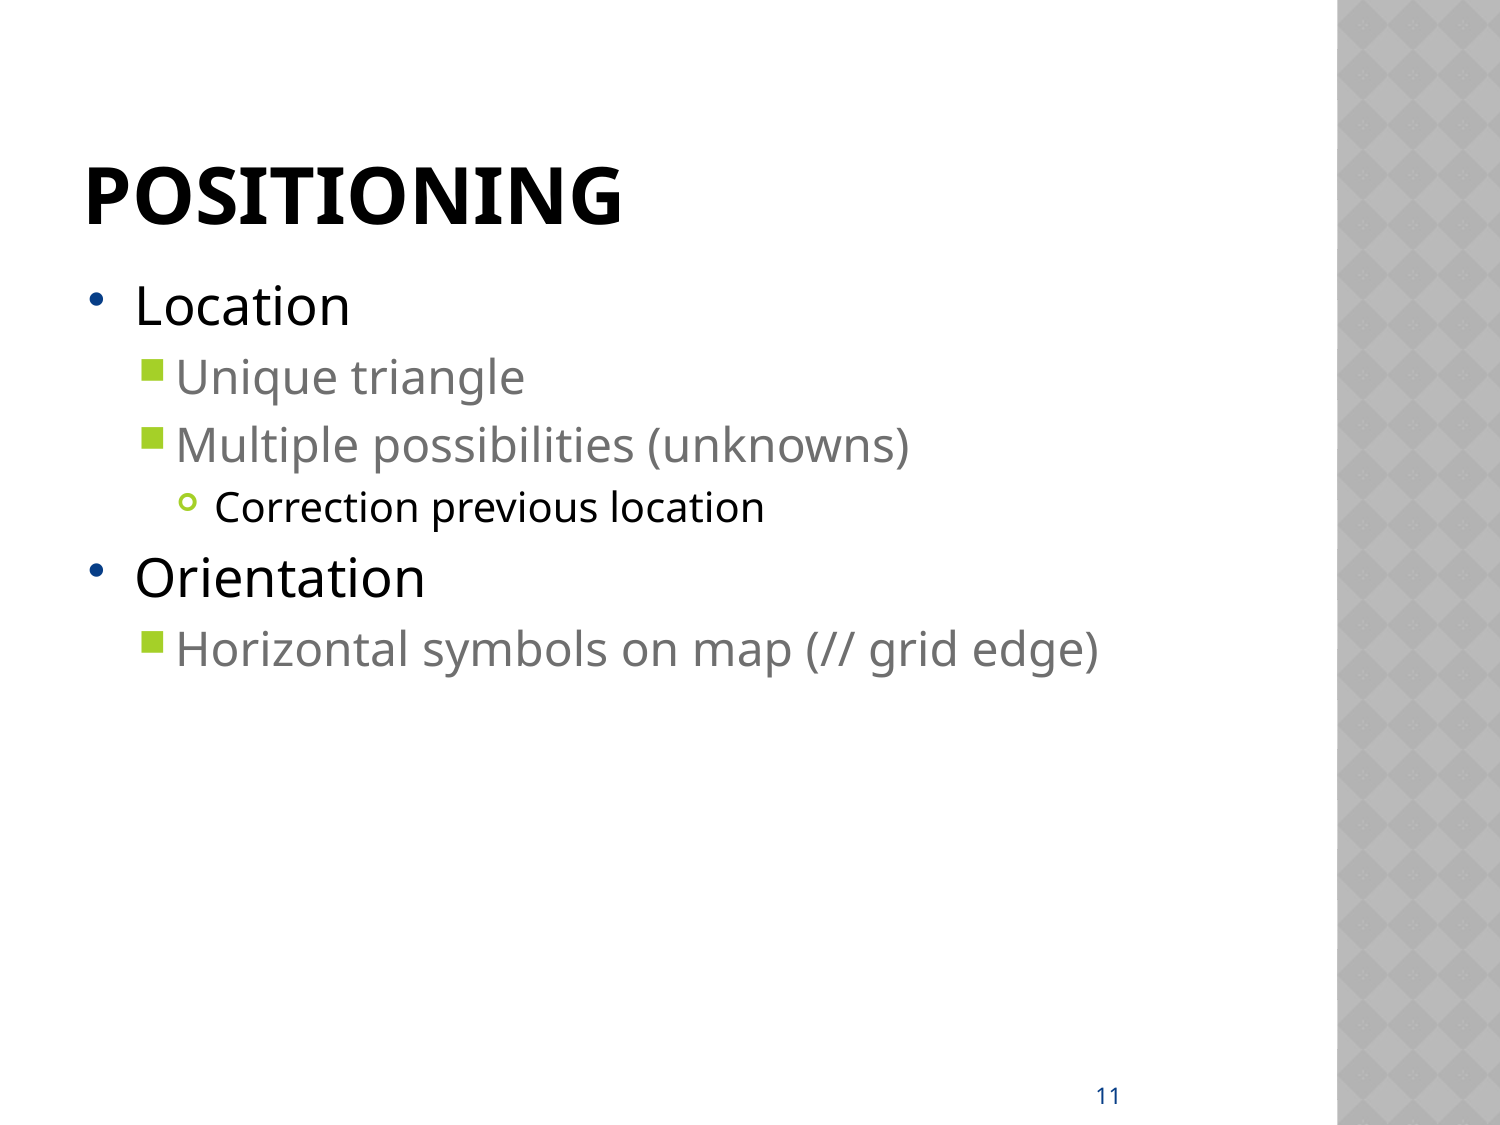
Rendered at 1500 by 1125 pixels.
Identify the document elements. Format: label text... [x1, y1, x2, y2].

list Location Unique triangle Multiple possibilities (unknowns) Correction previous location Orientation Horizontal symbols on map (// grid edge) [75, 264, 1263, 1059]
slide_number 11 [1025, 1075, 1122, 1113]
title Positioning [75, 52, 1263, 240]
